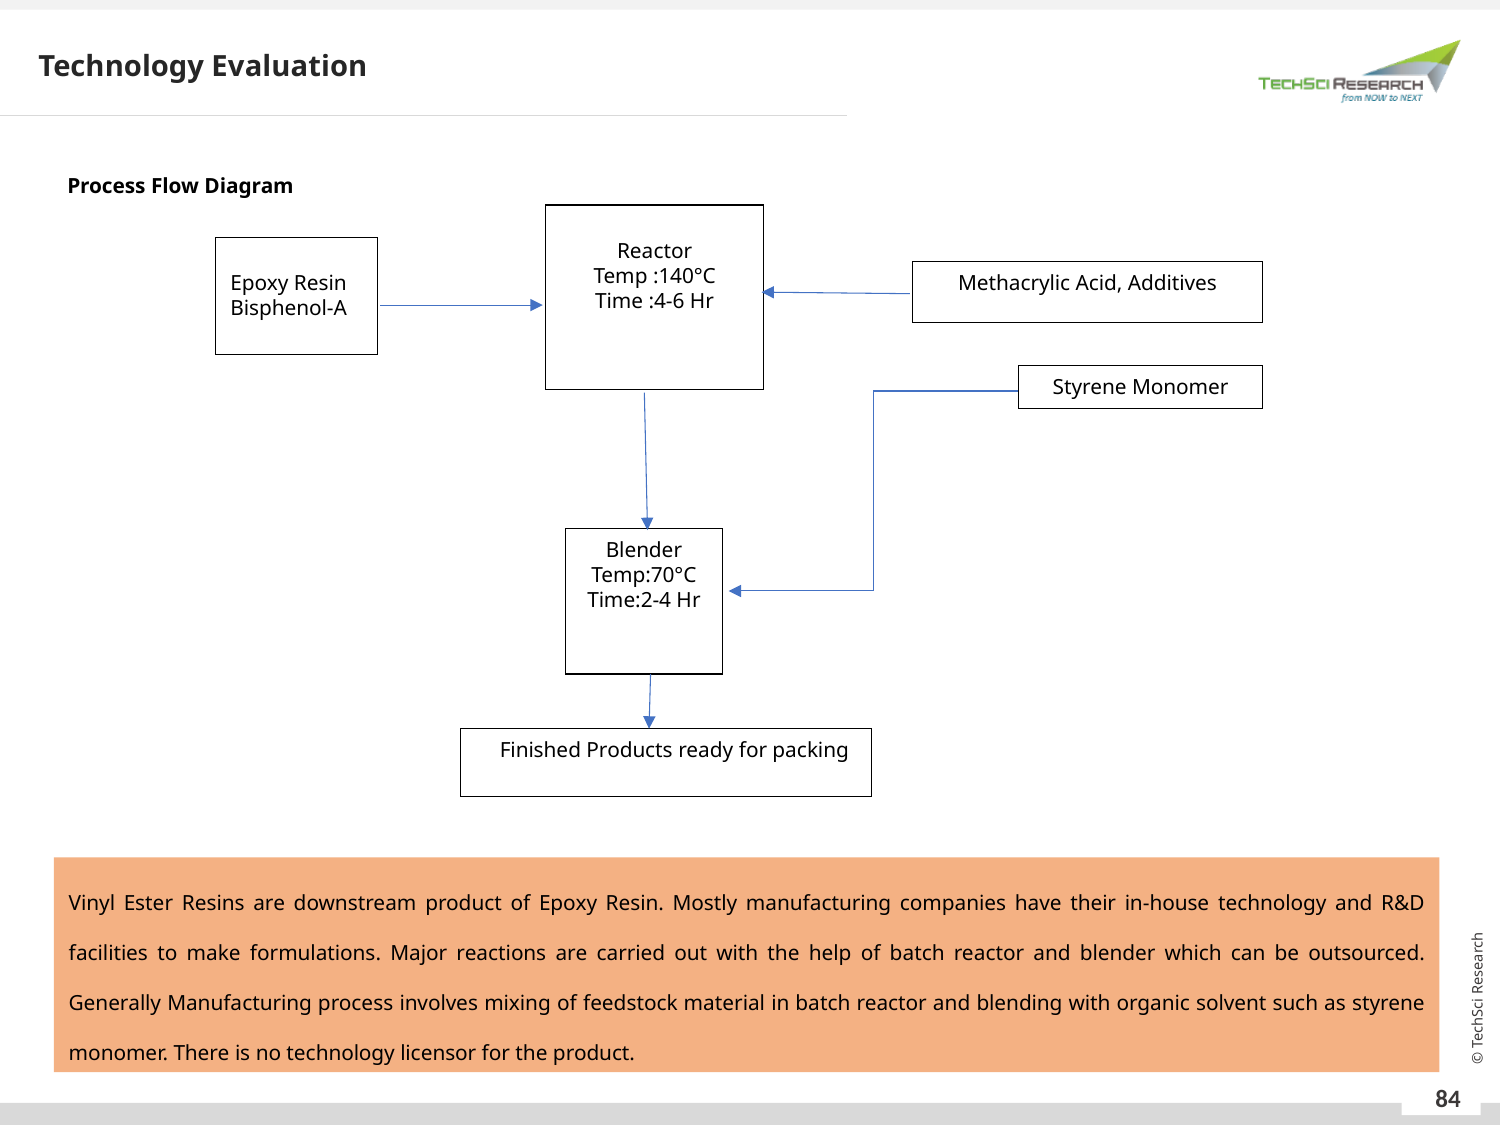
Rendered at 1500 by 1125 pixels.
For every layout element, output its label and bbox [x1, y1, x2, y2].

text_box [215, 237, 378, 355]
text_box [24, 165, 1500, 231]
text_box [912, 261, 1263, 323]
text_box [15, 16, 1220, 117]
text_box [545, 204, 1263, 591]
text_box [460, 392, 872, 797]
picture [1257, 39, 1461, 104]
text_box [53, 857, 1440, 1073]
